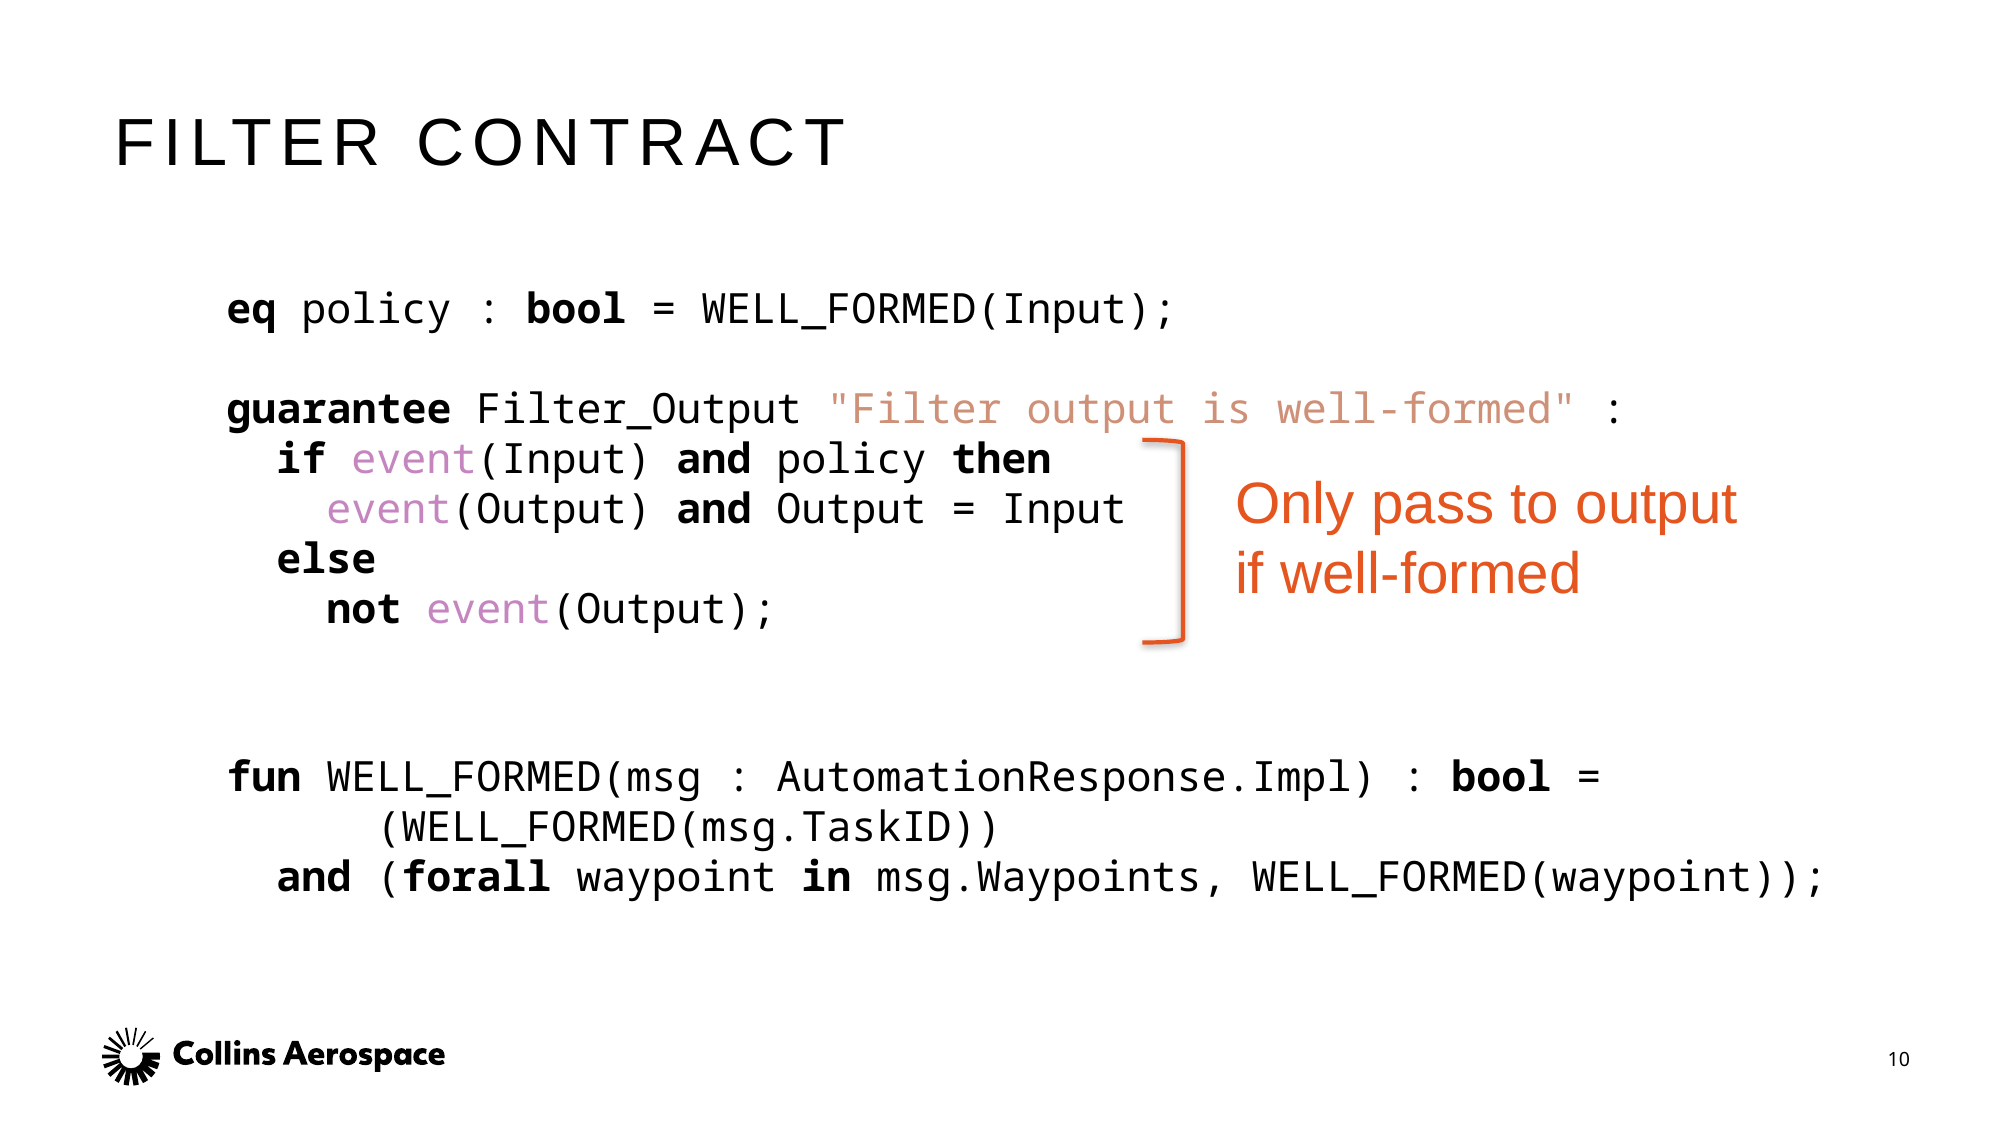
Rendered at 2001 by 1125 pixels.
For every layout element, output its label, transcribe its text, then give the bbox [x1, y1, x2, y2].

text_box Only pass to output if well-formed [1220, 457, 1758, 625]
title Filter Contract [99, 76, 1900, 201]
text_box eq policy : bool = WELL_FORMED(Input); guarantee Filter_Output "Filter output is well-formed" : if event(Input) and policy then event(Output) and Output = Input else not event(Output); [211, 274, 1670, 639]
text_box [1142, 437, 1186, 645]
slide_number 10 [1860, 1040, 1910, 1080]
text_box fun WELL_FORMED(msg : AutomationResponse.Impl) : bool = (WELL_FORMED(msg.TaskID)) and (forall waypoint in msg.Waypoints, WELL_FORMED(waypoint)); [211, 742, 1860, 908]
